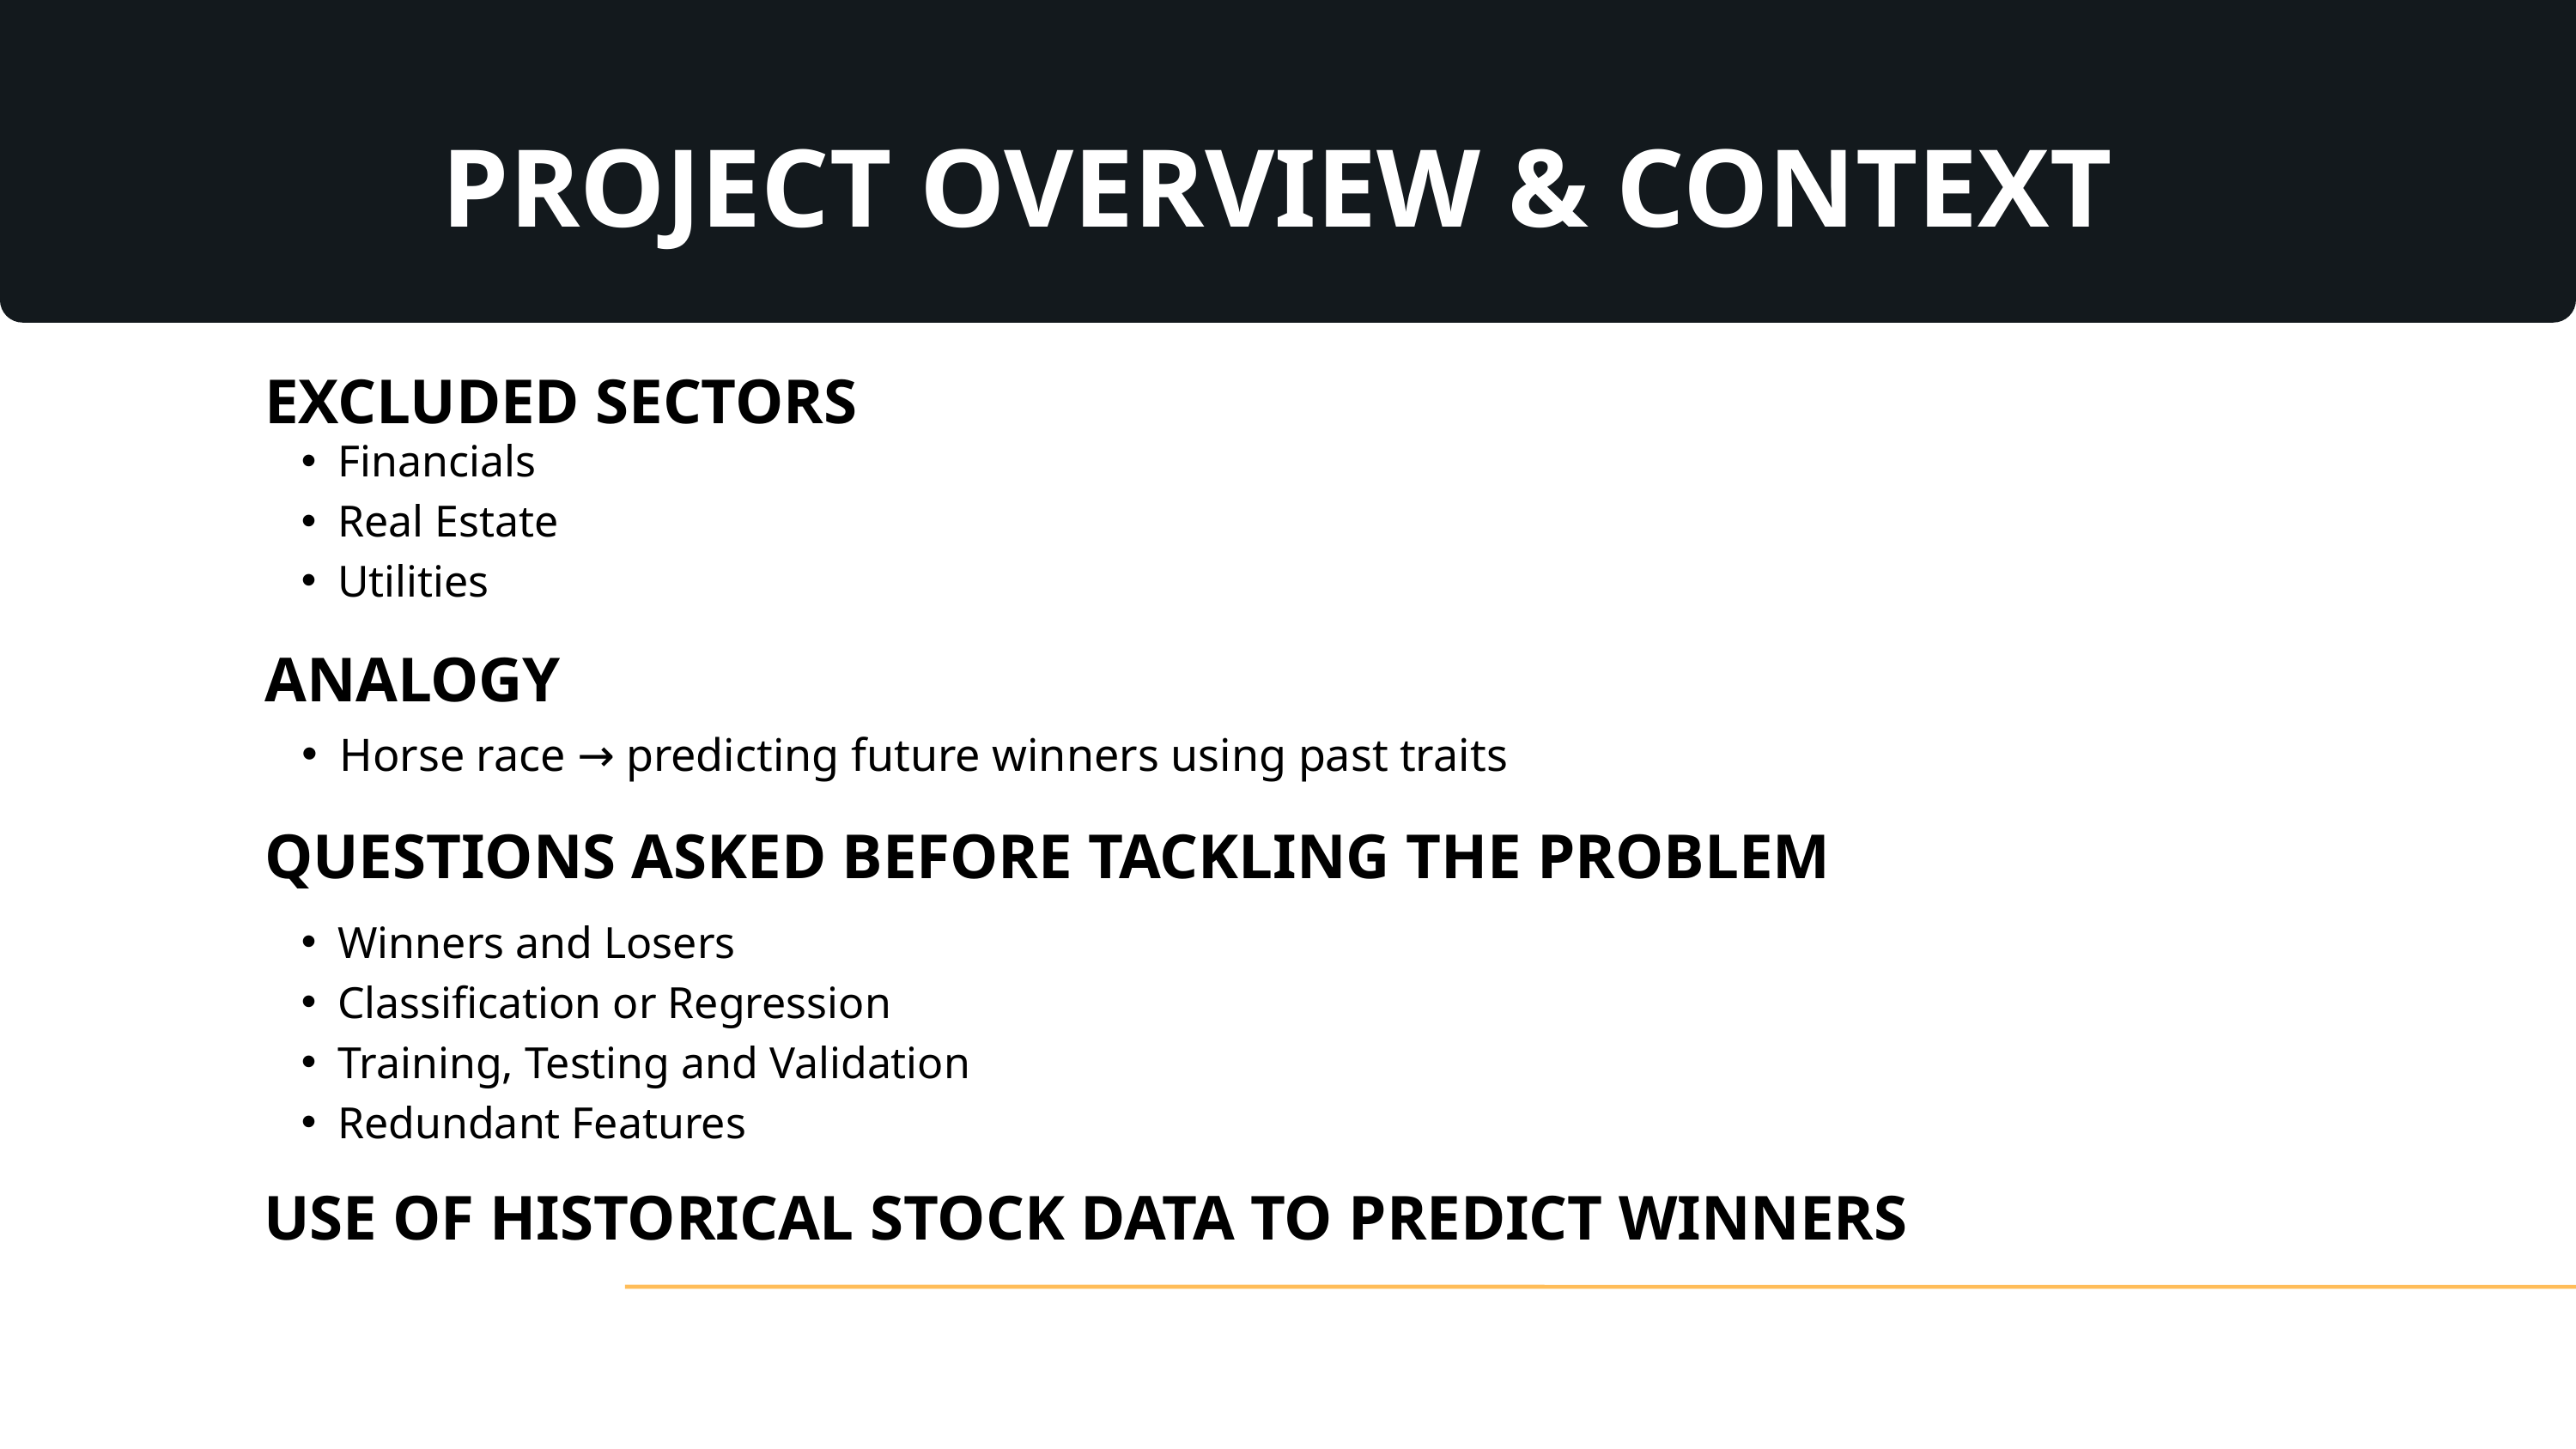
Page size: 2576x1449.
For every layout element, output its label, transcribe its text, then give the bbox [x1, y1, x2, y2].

text_box ANALOGY [264, 628, 657, 714]
text_box USE OF HISTORICAL STOCK DATA TO PREDICT WINNERS [264, 1167, 1920, 1252]
text_box Winners and Losers Classification or Regression Training, Testing and Validation Redundant Features [264, 906, 1160, 1148]
text_box Financials Real Estate Utilities [264, 425, 1160, 606]
text_box Horse race → predicting future winners using past traits [264, 717, 1525, 780]
text_box EXCLUDED SECTORS [264, 350, 895, 436]
text_box QUESTIONS ASKED BEFORE TACKLING THE PROBLEM [264, 805, 2003, 891]
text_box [0, 0, 2576, 323]
